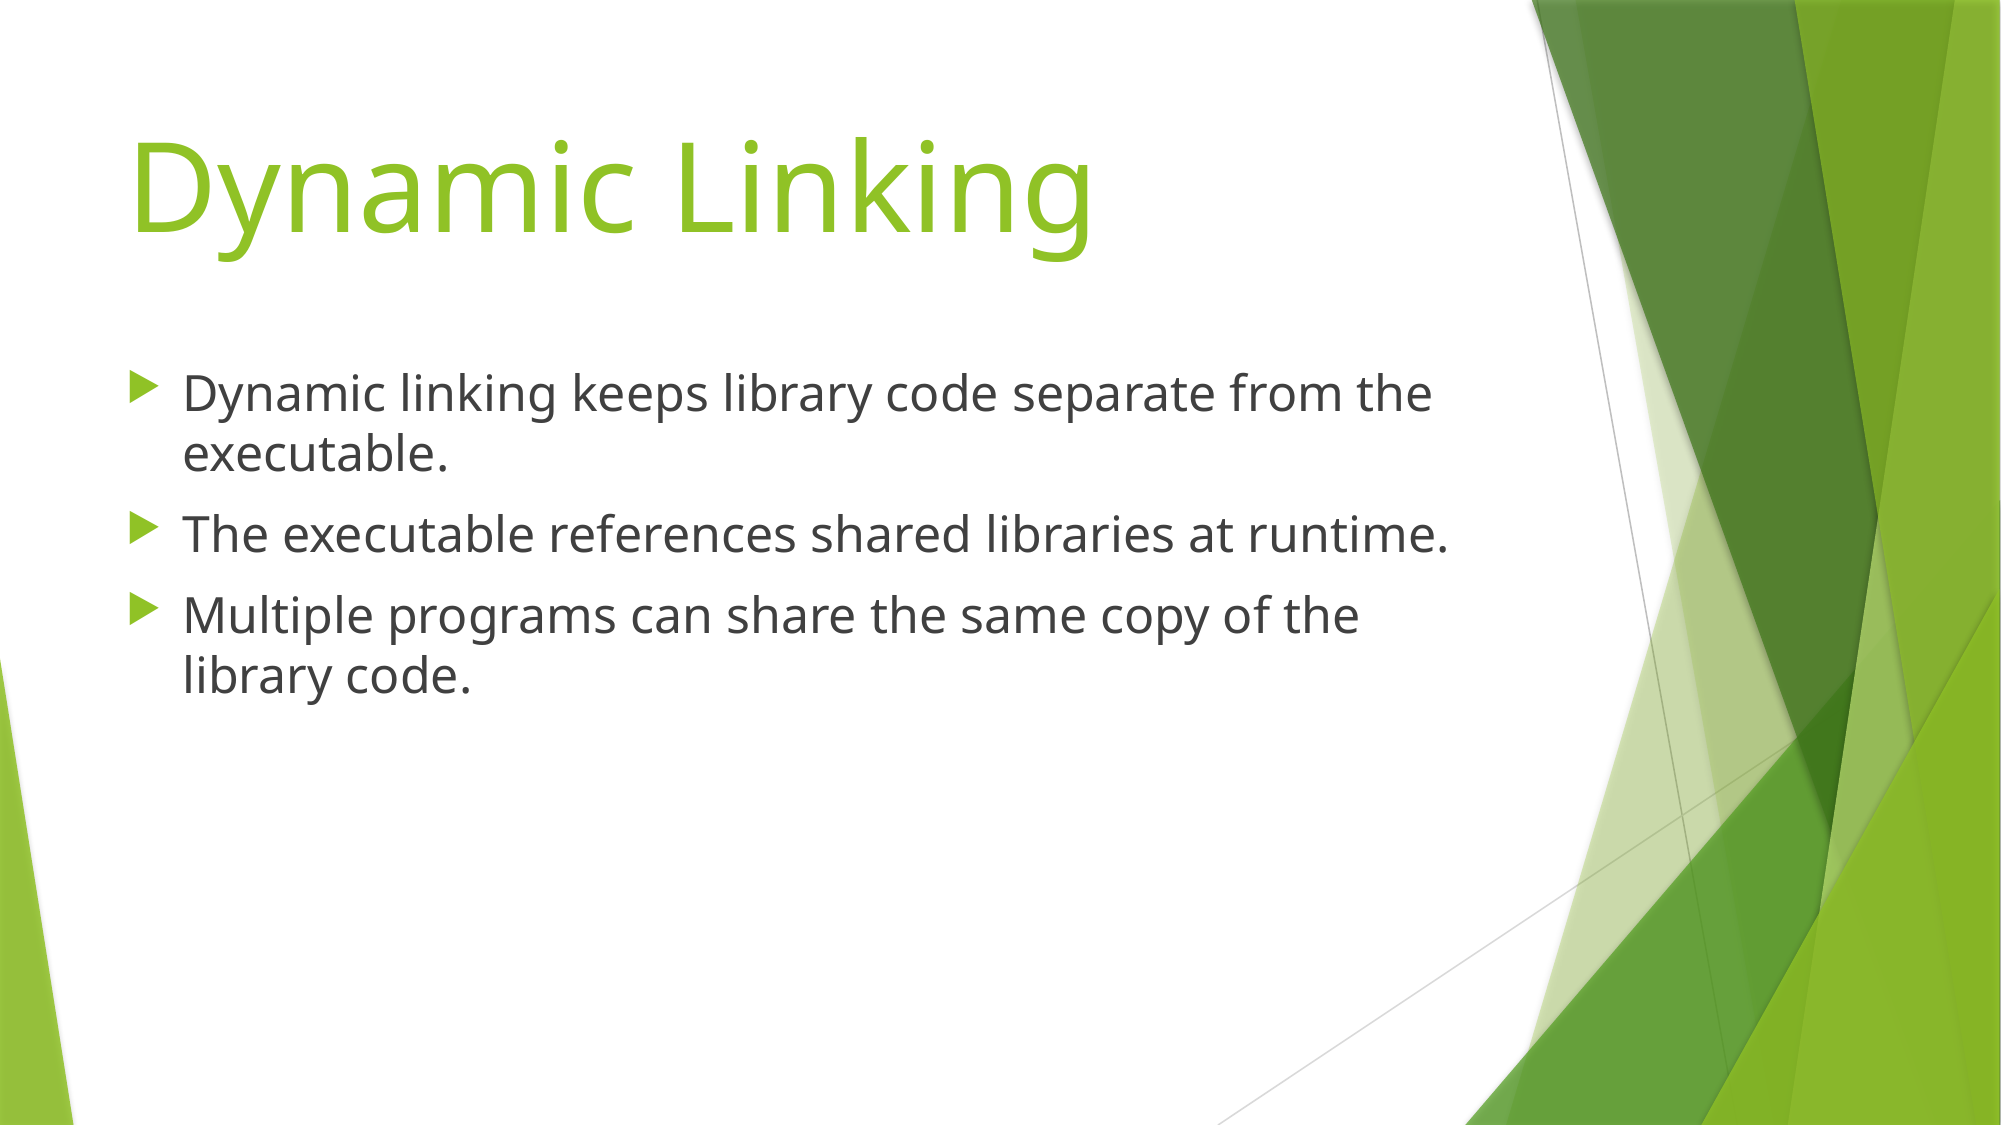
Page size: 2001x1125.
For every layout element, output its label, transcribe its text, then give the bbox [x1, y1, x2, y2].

title Dynamic Linking [111, 99, 1522, 317]
list Dynamic linking keeps library code separate from the executable. The executable references shared libraries at runtime. Multiple programs can share the same copy of the library code. [111, 354, 1522, 992]
